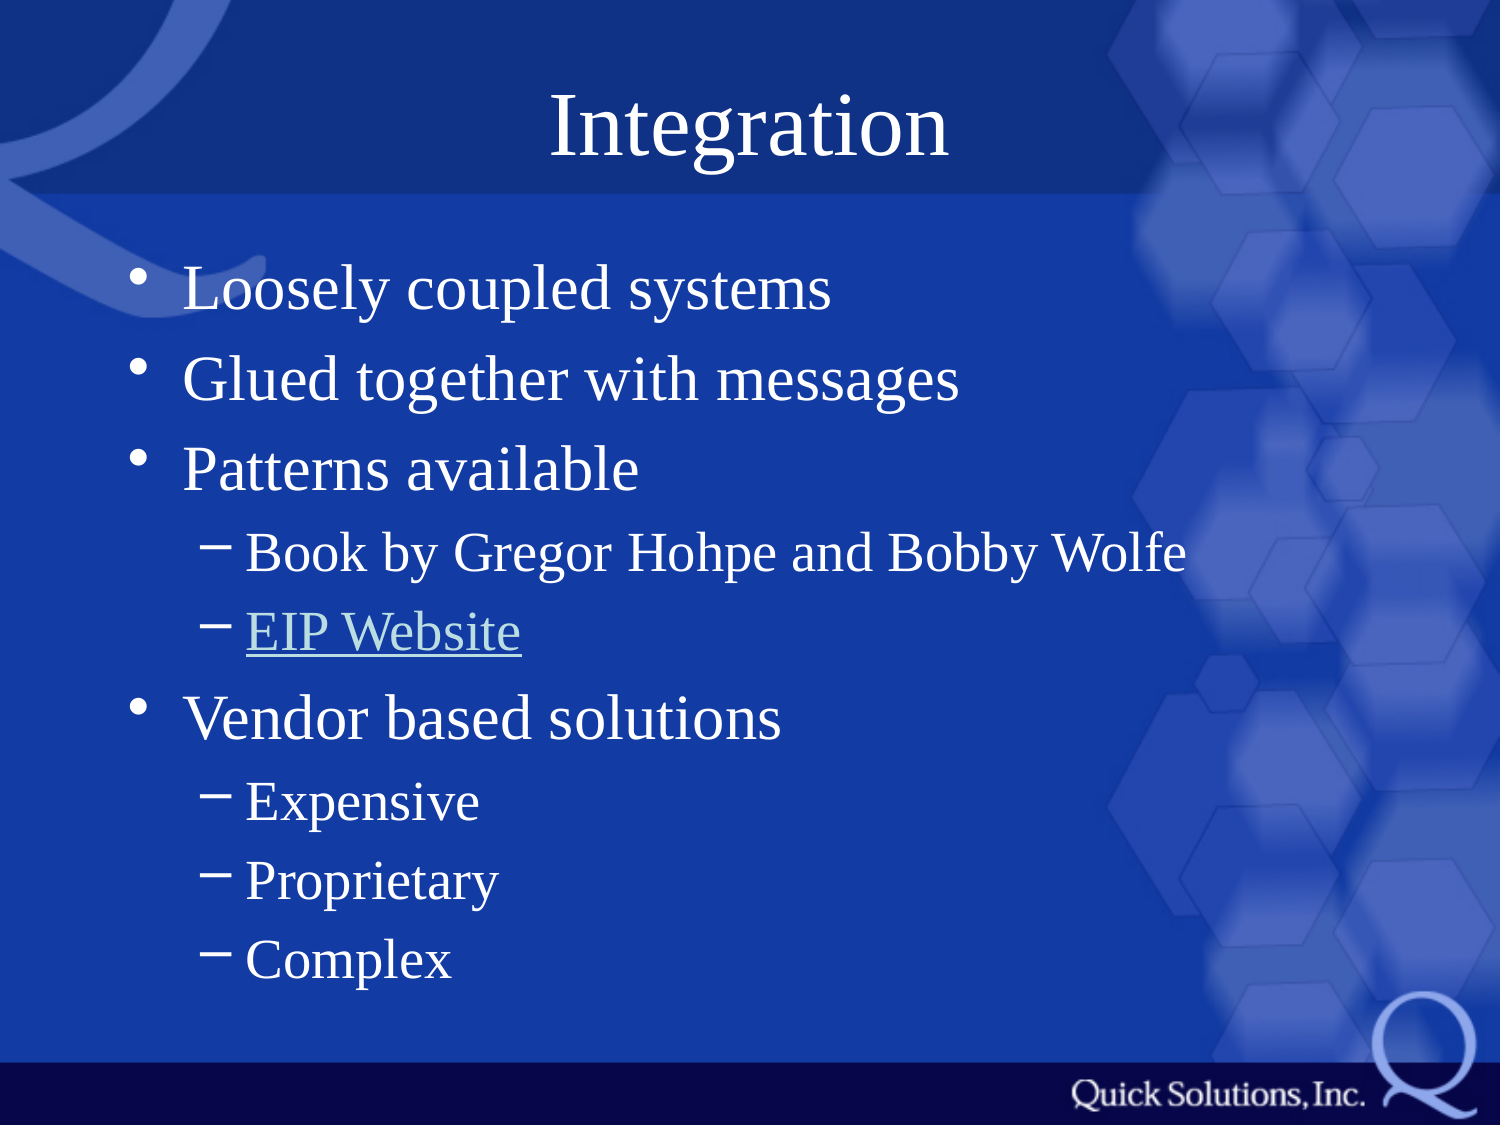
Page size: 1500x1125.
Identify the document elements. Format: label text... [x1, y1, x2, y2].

picture [0, 0, 1500, 1125]
list Loosely coupled systems Glued together with messages Patterns available Book by Gregor Hohpe and Bobby Wolfe EIP Website Vendor based solutions Expensive Proprietary Complex [112, 237, 1388, 1001]
title Integration [112, 49, 1388, 188]
